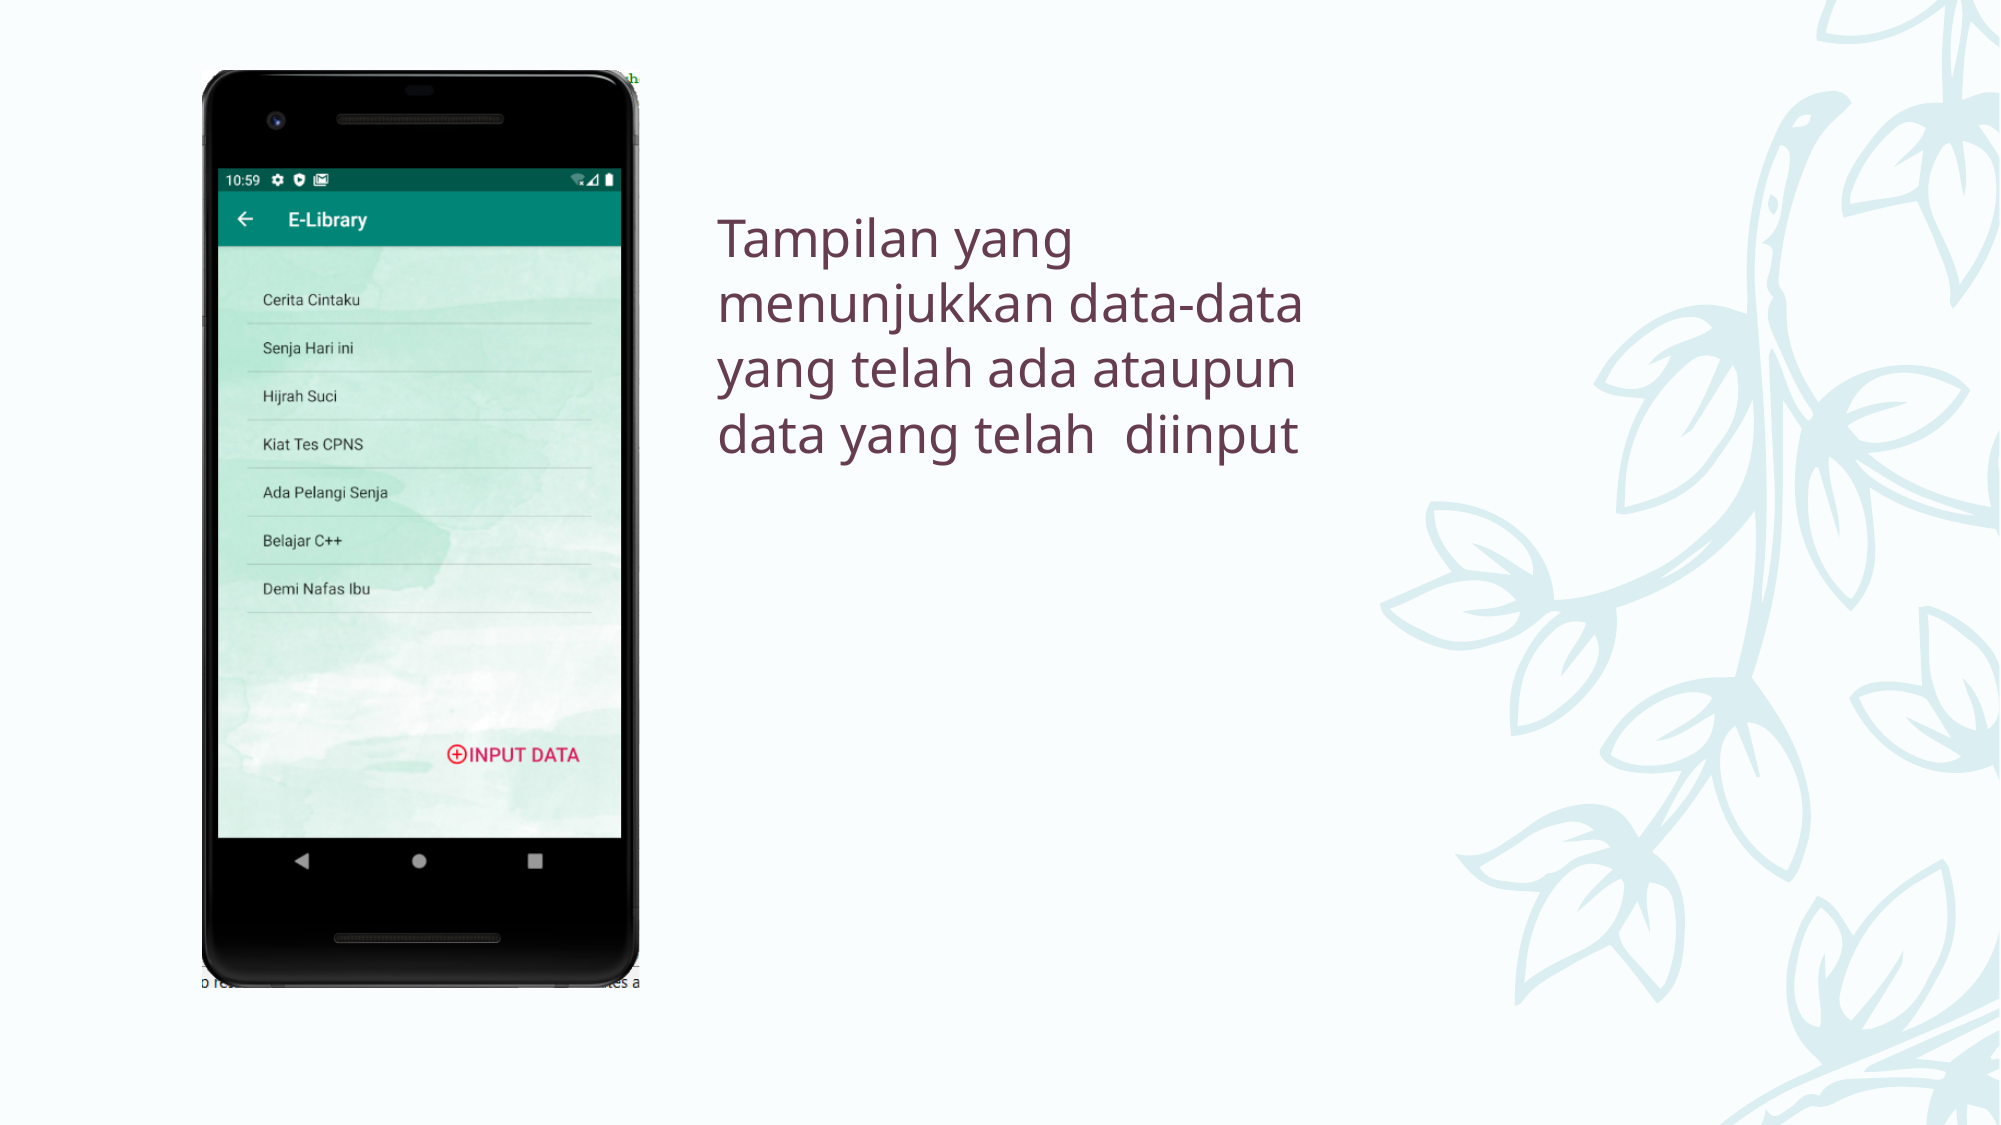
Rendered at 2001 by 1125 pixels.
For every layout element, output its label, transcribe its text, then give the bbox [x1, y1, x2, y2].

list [201, 70, 640, 988]
title Tampilan yang menunjukkan data-data yang telah ada ataupun data yang telah diinput [702, 194, 1429, 472]
